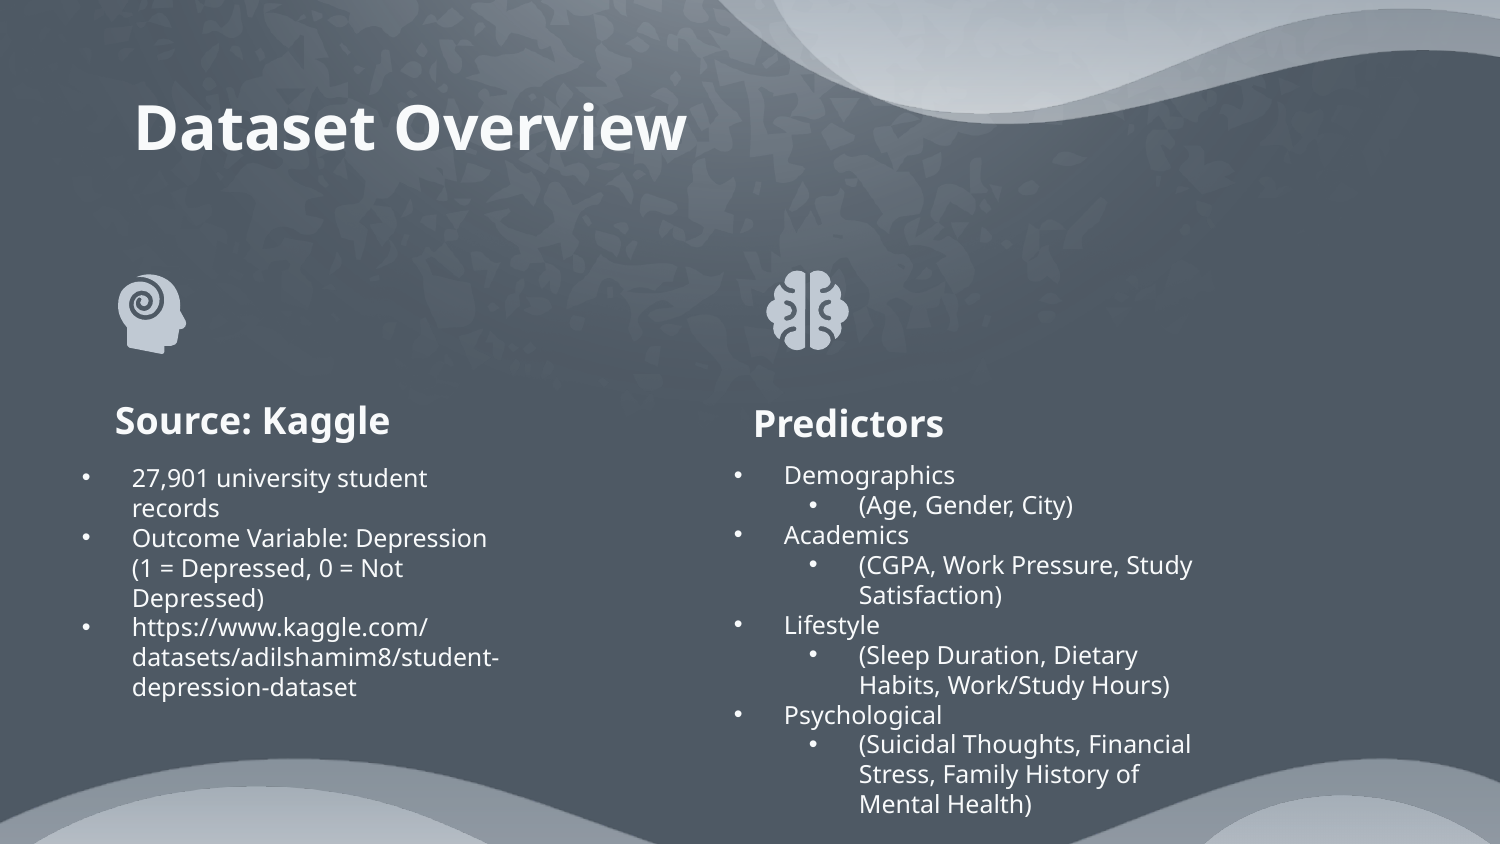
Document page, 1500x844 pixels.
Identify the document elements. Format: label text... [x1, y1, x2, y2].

subtitle Source: Kaggle [33, 365, 483, 458]
subtitle Predictors [624, 368, 1074, 461]
text_box [118, 274, 187, 355]
subtitle Demographics (Age, Gender, City) Academics (CGPA, Work Pressure, Study Satisfaction) Lifestyle (Sleep Duration, Dietary Habits, Work/Study Hours) Psychological (Suicidal Thoughts, Financial Stress, Family History of Mental Health) [693, 444, 1216, 821]
picture [0, 723, 1500, 844]
picture [0, 0, 1500, 435]
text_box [765, 270, 850, 351]
title Dataset Overview [118, 72, 1382, 167]
subtitle 27,901 university student records Outcome Variable: Depression (1 = Depressed, 0 = Not Depressed) https://www.kaggle.com/datasets/adilshamim8/student-depression-dataset [41, 447, 519, 742]
